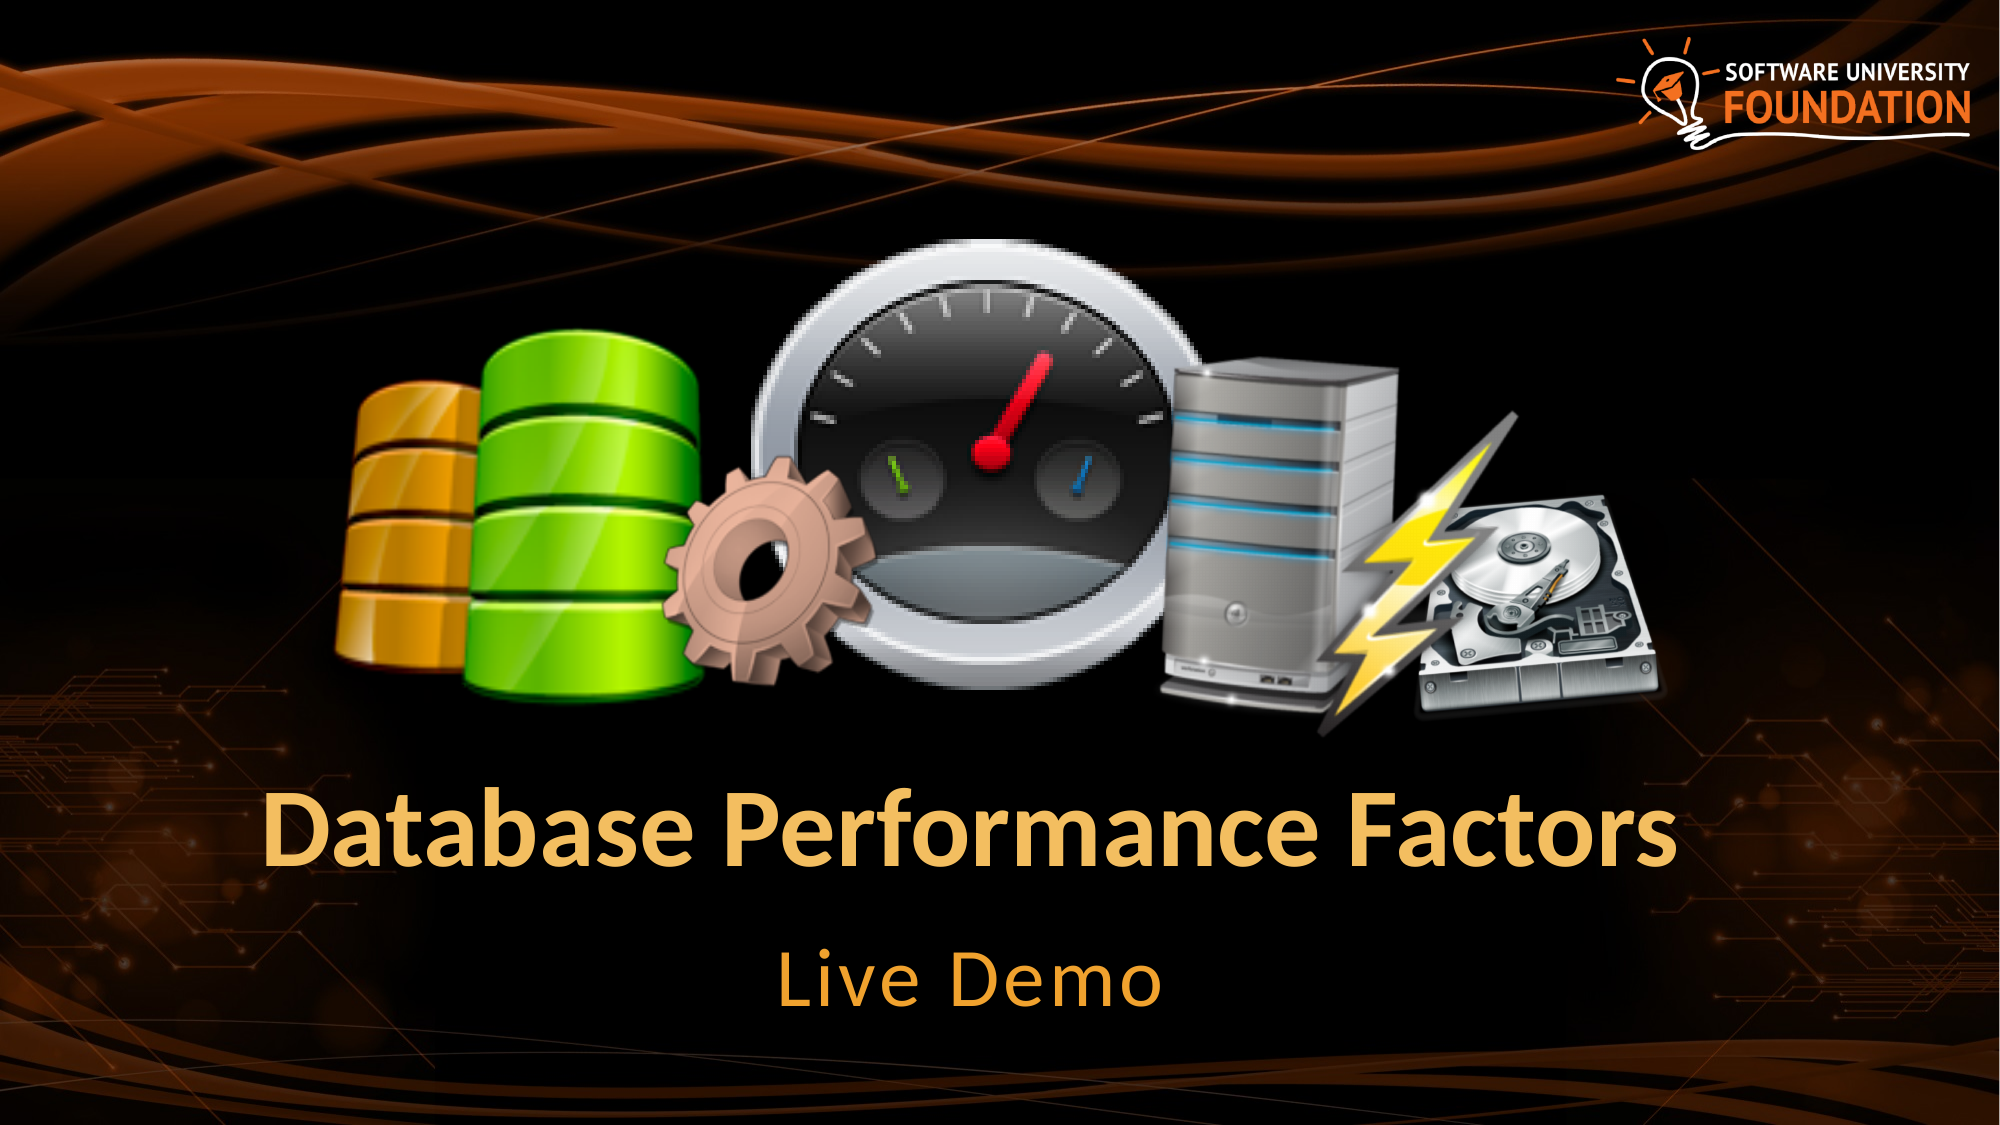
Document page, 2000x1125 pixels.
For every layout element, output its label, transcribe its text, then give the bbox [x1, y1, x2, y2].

picture [0, 0, 2000, 1125]
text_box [321, 199, 1663, 759]
list Live Demo [237, 912, 1704, 1025]
title Database Performance Factors [128, 762, 1813, 898]
